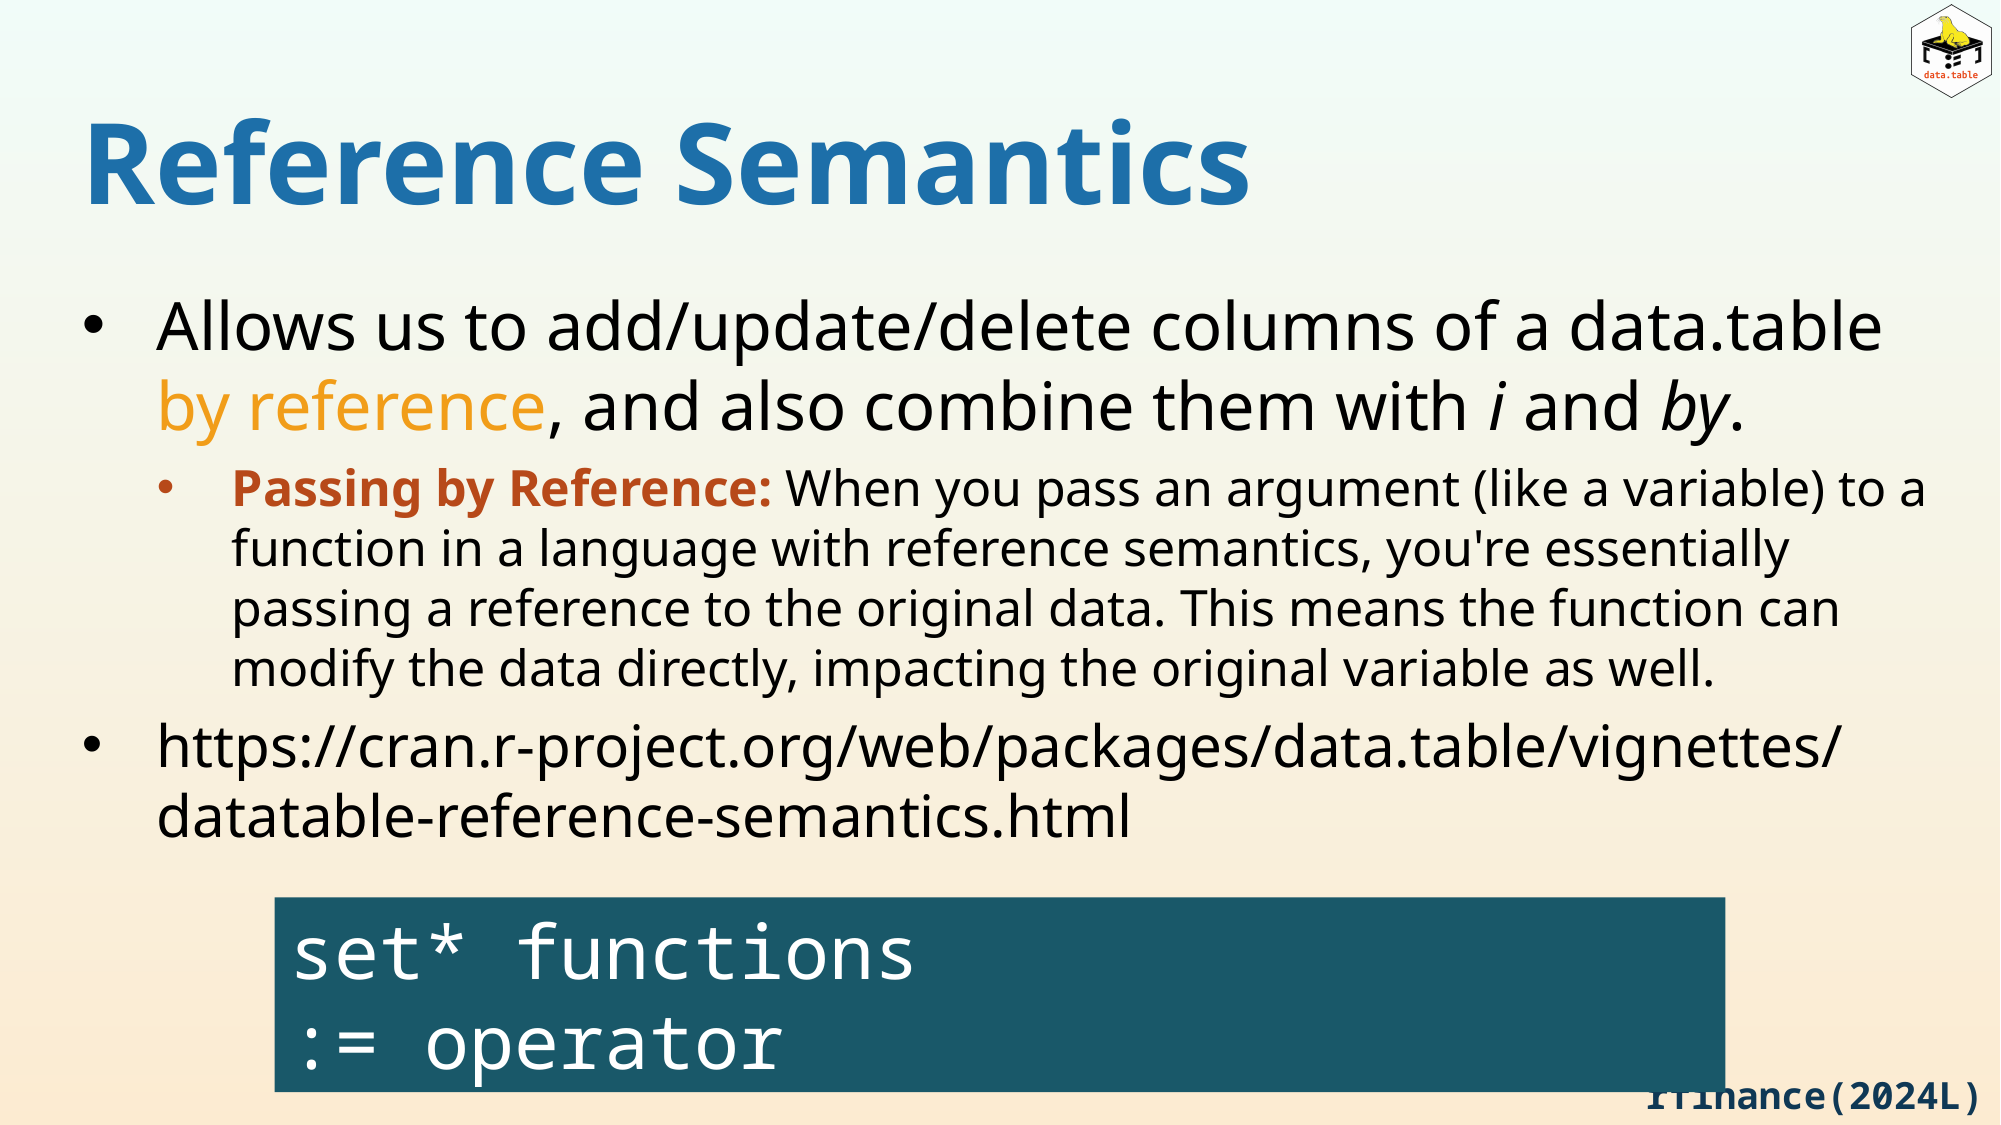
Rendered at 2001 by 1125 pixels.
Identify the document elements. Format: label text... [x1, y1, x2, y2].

text_box rfinance(2024L) [1631, 1064, 1999, 1125]
text_box Allows us to add/update/delete columns of a data.table by reference, and also combine them with i and by. Passing by Reference: When you pass an argument (like a variable) to a function in a language with reference semantics, you're essentially passing a reference to the original data. This means the function can modify the data directly, impacting the original variable as well. https://cran.r-project.org/web/packages/data.table/vignettes/datatable-reference-semantics.html [67, 276, 1956, 857]
text_box Reference Semantics [66, 84, 1333, 235]
text_box set* functions := operator [274, 897, 1726, 1093]
picture [1911, 4, 1992, 98]
